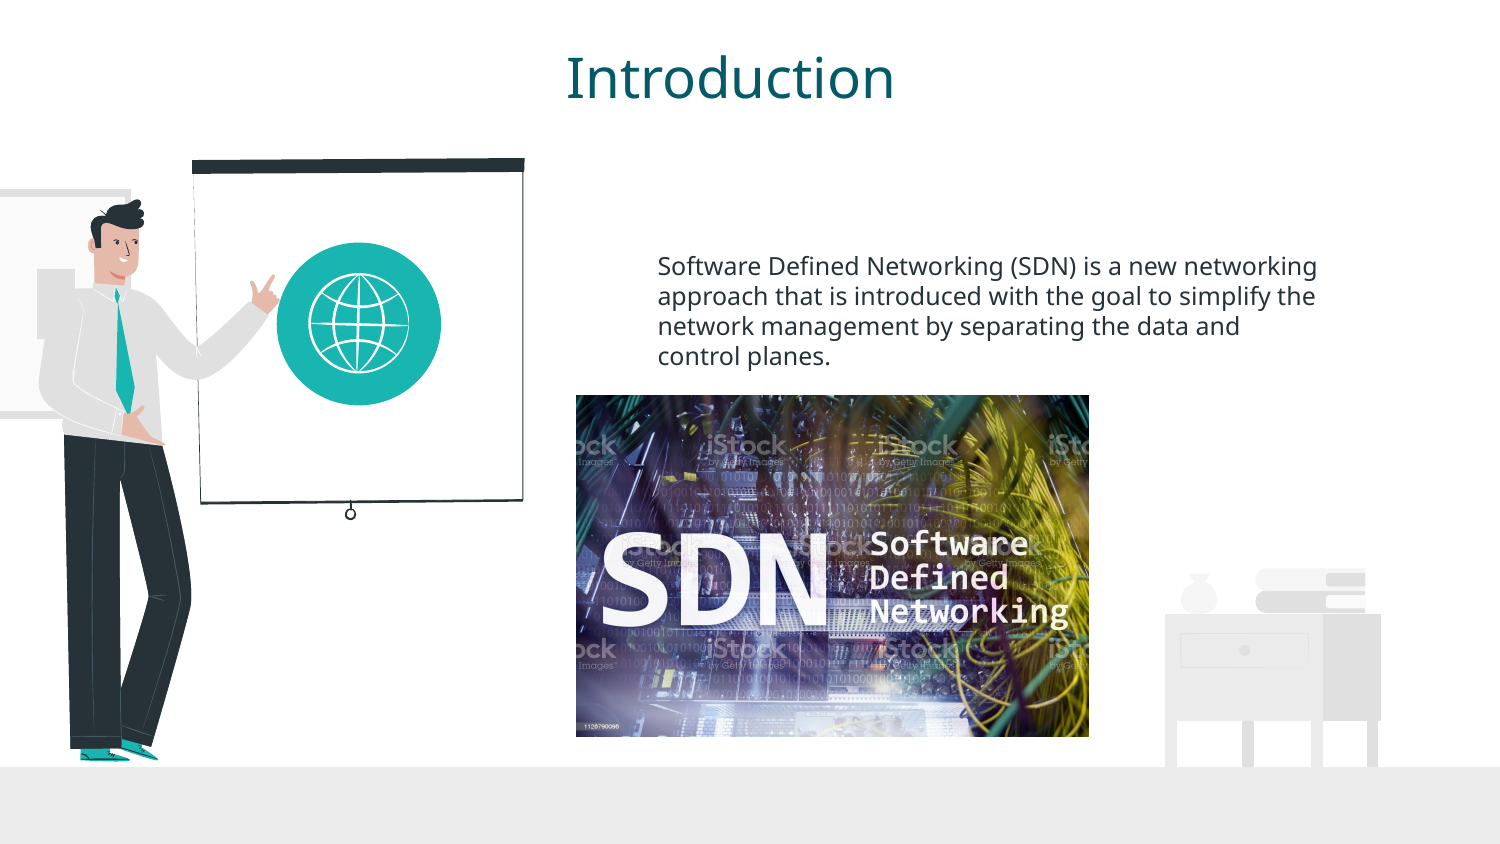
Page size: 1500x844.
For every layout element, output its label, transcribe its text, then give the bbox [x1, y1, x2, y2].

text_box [33, 199, 282, 762]
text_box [191, 157, 525, 521]
picture [575, 395, 1089, 737]
title Introduction [551, 26, 1103, 93]
subtitle Software Defined Networking (SDN) is a new networking approach that is introduced with the goal to simplify the network management by separating the data and control planes. [642, 144, 1340, 386]
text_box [276, 242, 442, 406]
